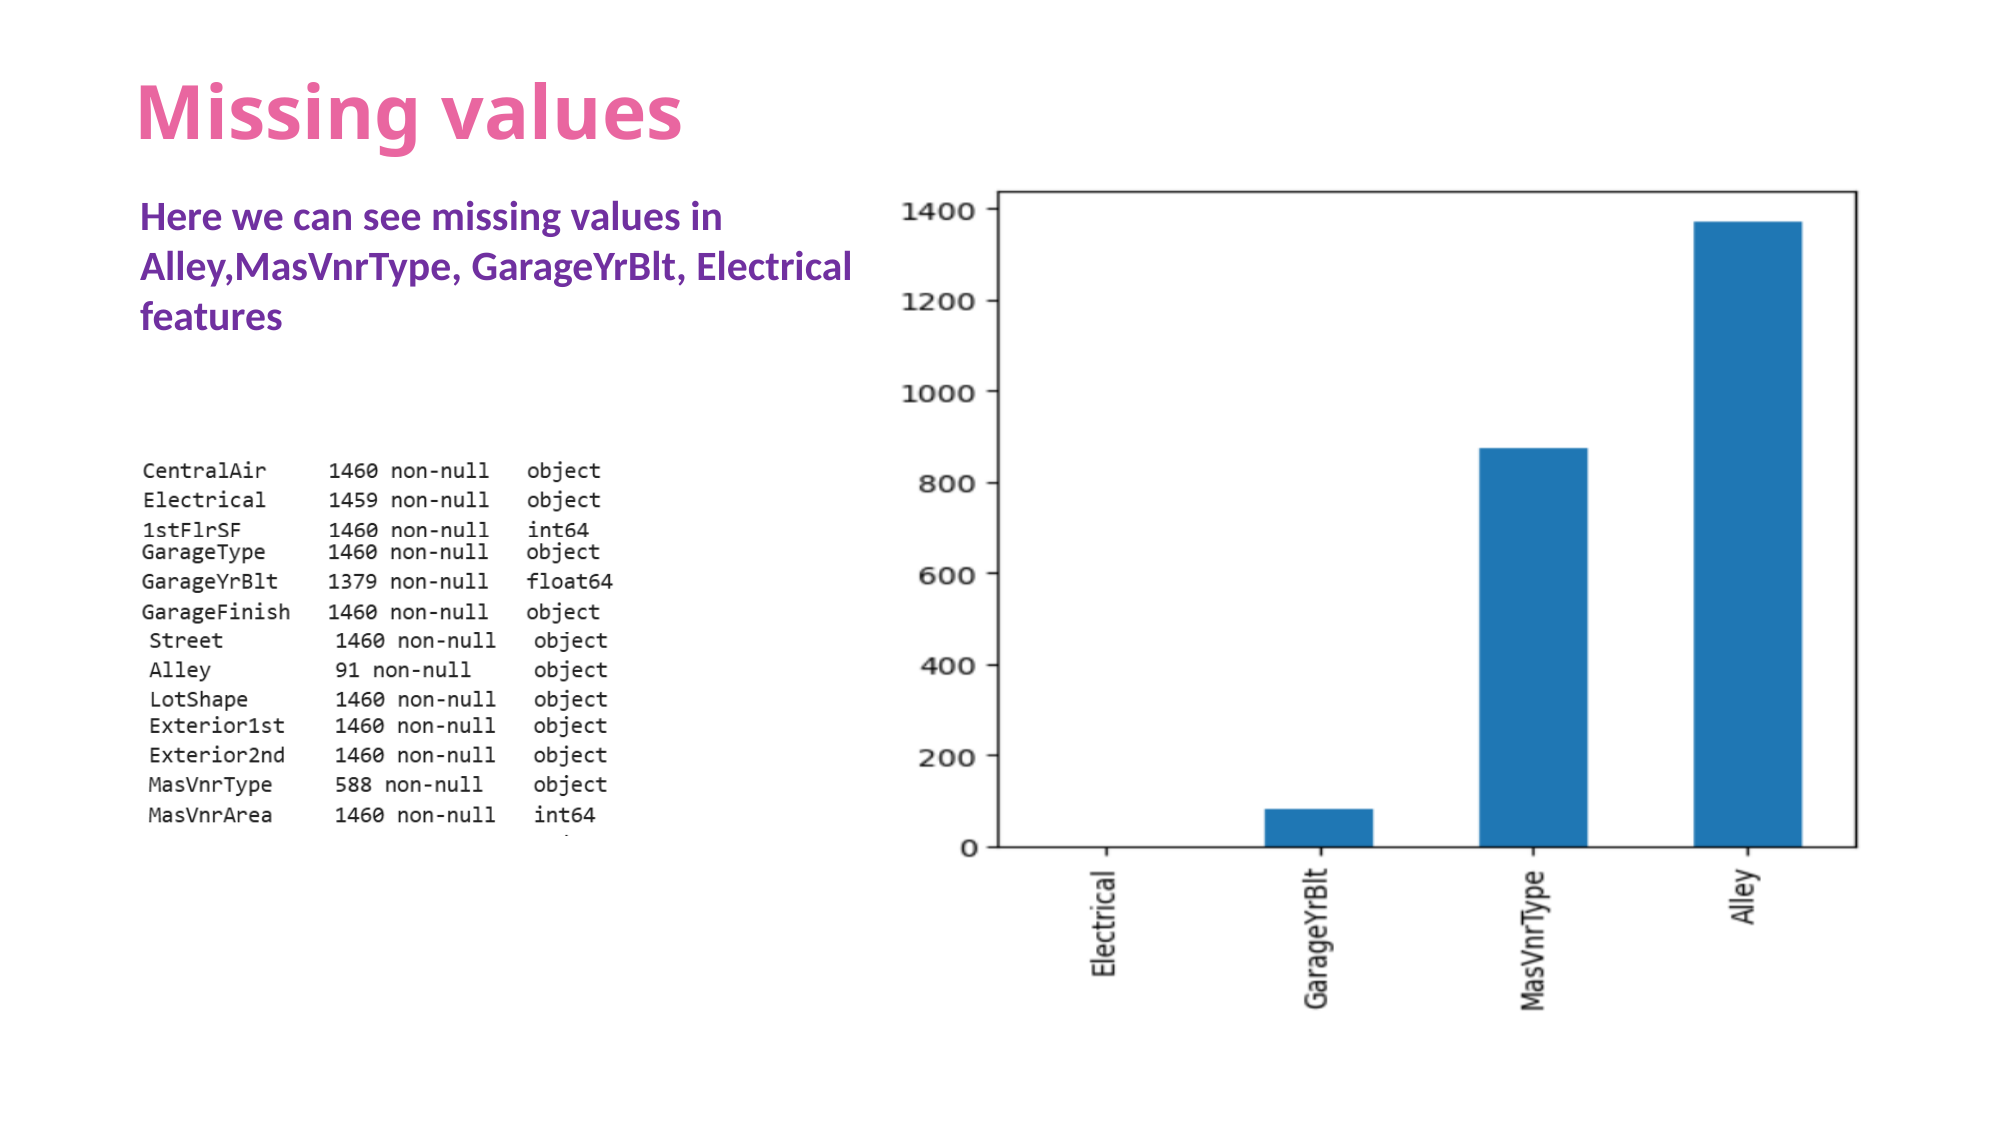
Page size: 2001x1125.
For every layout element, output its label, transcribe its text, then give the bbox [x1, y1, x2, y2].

picture [871, 172, 1967, 1035]
picture [131, 455, 633, 836]
text_box Here we can see missing values in Alley,MasVnrType, GarageYrBlt, Electrical features [125, 181, 871, 346]
text_box Missing values [100, 56, 1036, 232]
